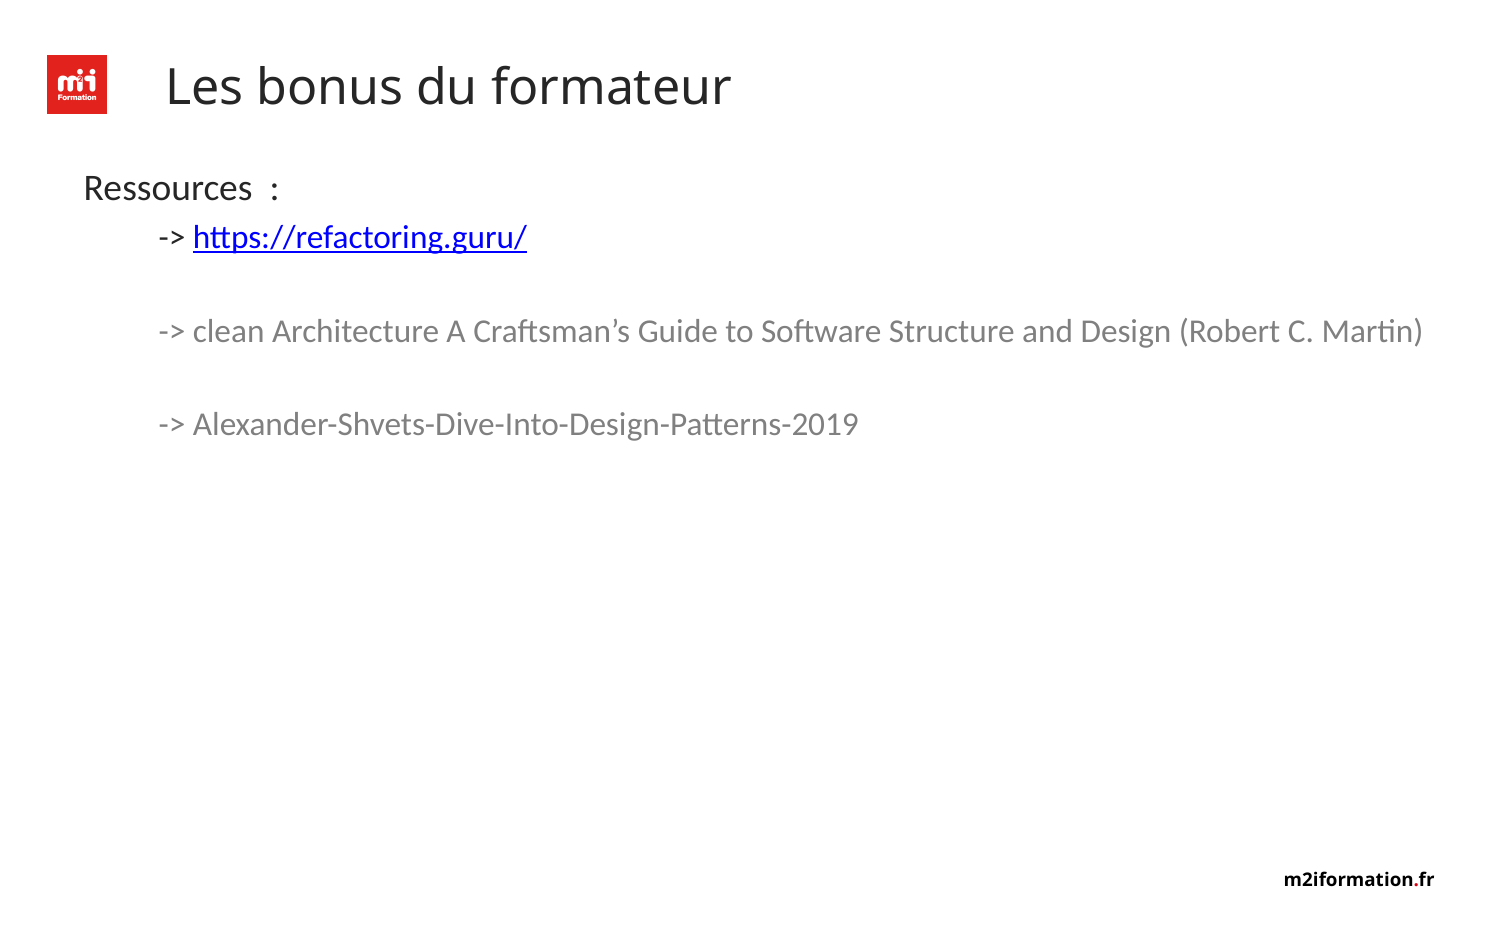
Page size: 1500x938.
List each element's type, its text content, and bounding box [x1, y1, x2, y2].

title Les bonus du formateur [150, 45, 1451, 124]
list Ressources : -> https://refactoring.guru/ -> clean Architecture A Craftsman’s Guide to Software Structure and Design (Robert C. Martin) -> Alexander-Shvets-Dive-Into-Design-Patterns-2019 [49, 155, 1451, 859]
picture [47, 55, 107, 114]
